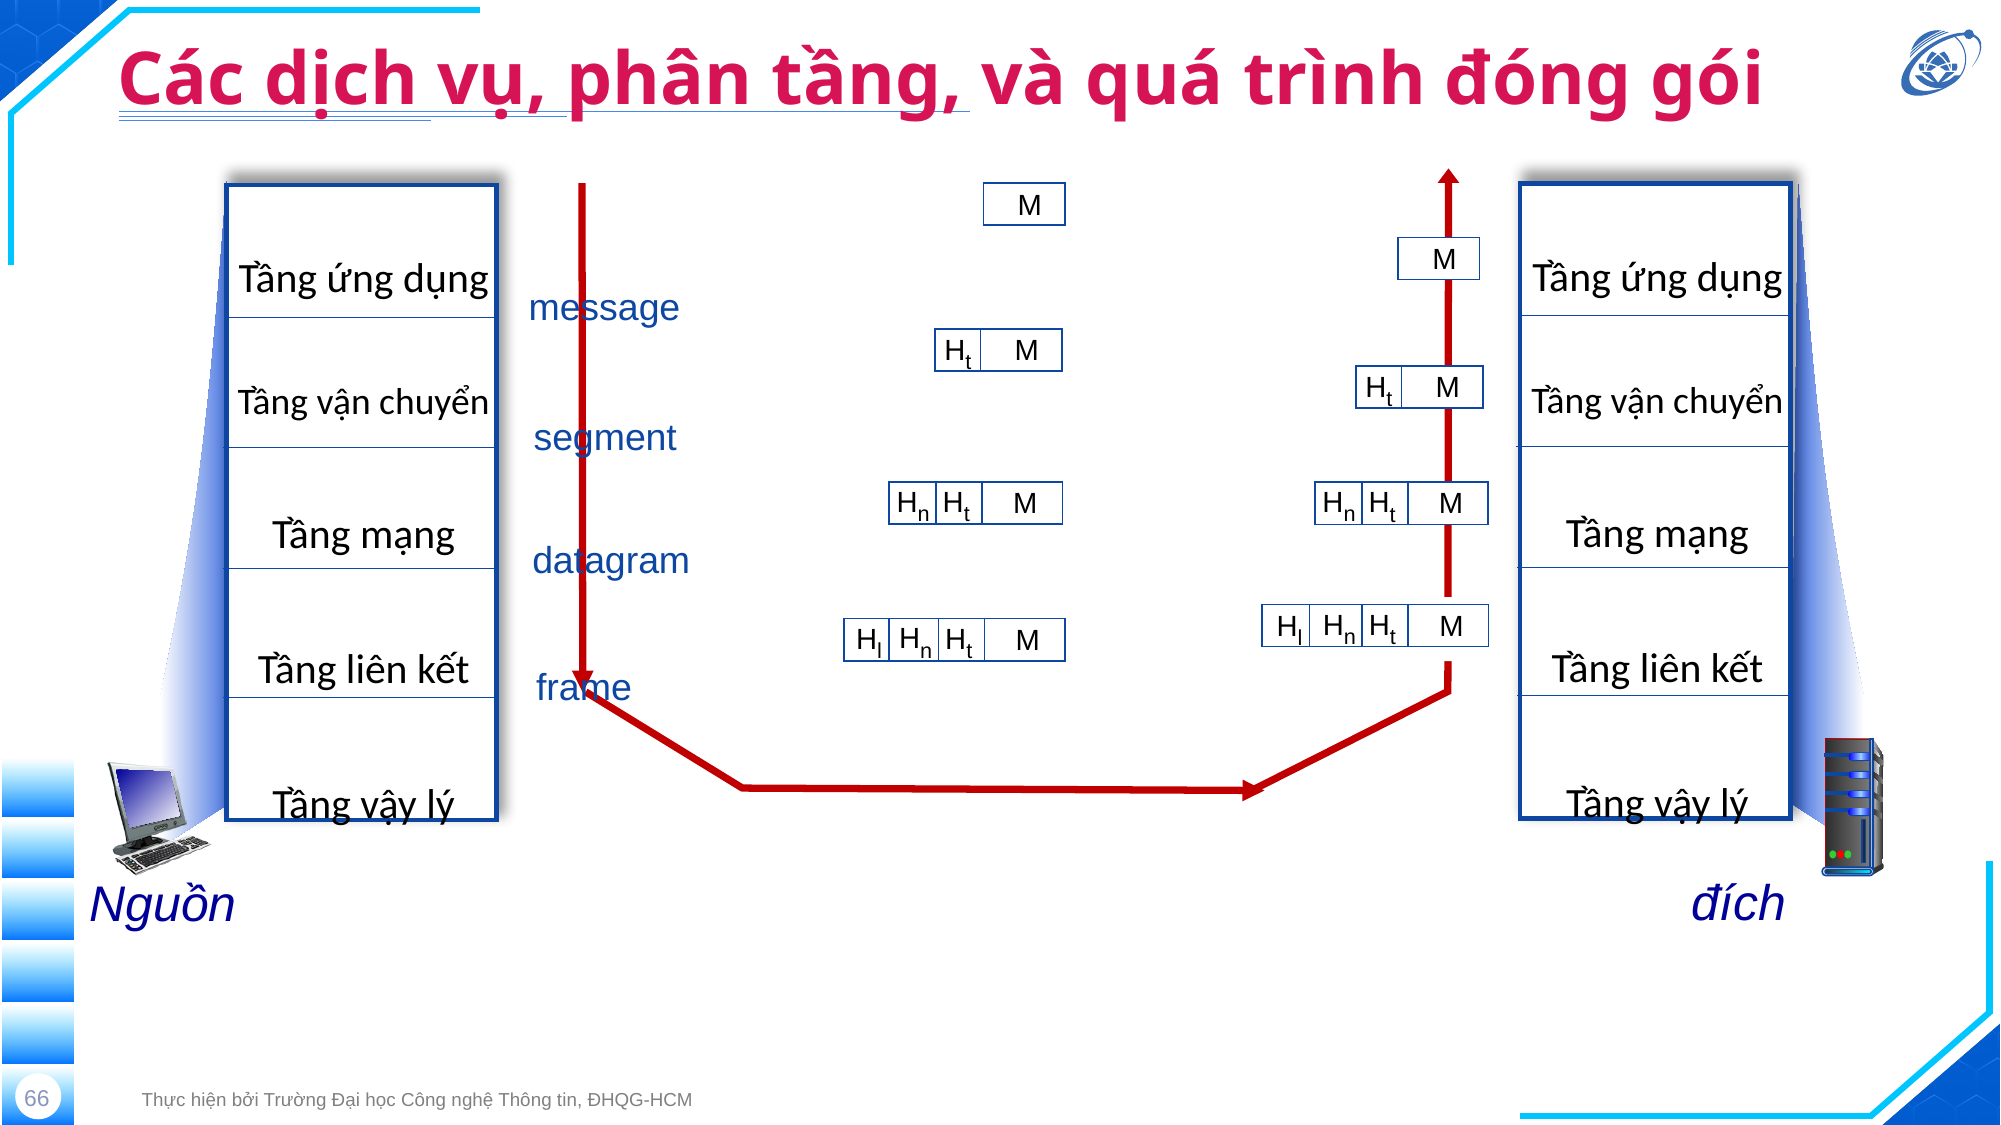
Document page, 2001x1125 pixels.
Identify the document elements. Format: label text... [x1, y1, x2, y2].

footer Thực hiện bởi Trường Đại học Công nghệ Thông tin, ĐHQG-HCM [126, 1077, 834, 1121]
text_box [1822, 738, 1884, 876]
text_box [624, 700, 1264, 797]
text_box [1512, 156, 1803, 819]
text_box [104, 757, 236, 884]
text_box đích [1676, 862, 1801, 938]
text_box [1251, 168, 1504, 791]
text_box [1909, 50, 1916, 58]
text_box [843, 613, 1065, 664]
text_box [160, 291, 218, 757]
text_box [888, 476, 1063, 527]
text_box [218, 158, 509, 821]
text_box [878, 469, 1078, 534]
slide_number 66 [0, 1073, 117, 1122]
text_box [522, 275, 700, 589]
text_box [933, 324, 1083, 374]
text_box [915, 312, 1076, 378]
text_box Nguồn [75, 863, 252, 939]
title Các dịch vụ, phân tầng, và quá trình đóng gói [117, 28, 1863, 106]
text_box [1806, 308, 1865, 824]
text_box frame [521, 655, 647, 716]
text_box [973, 178, 1086, 229]
